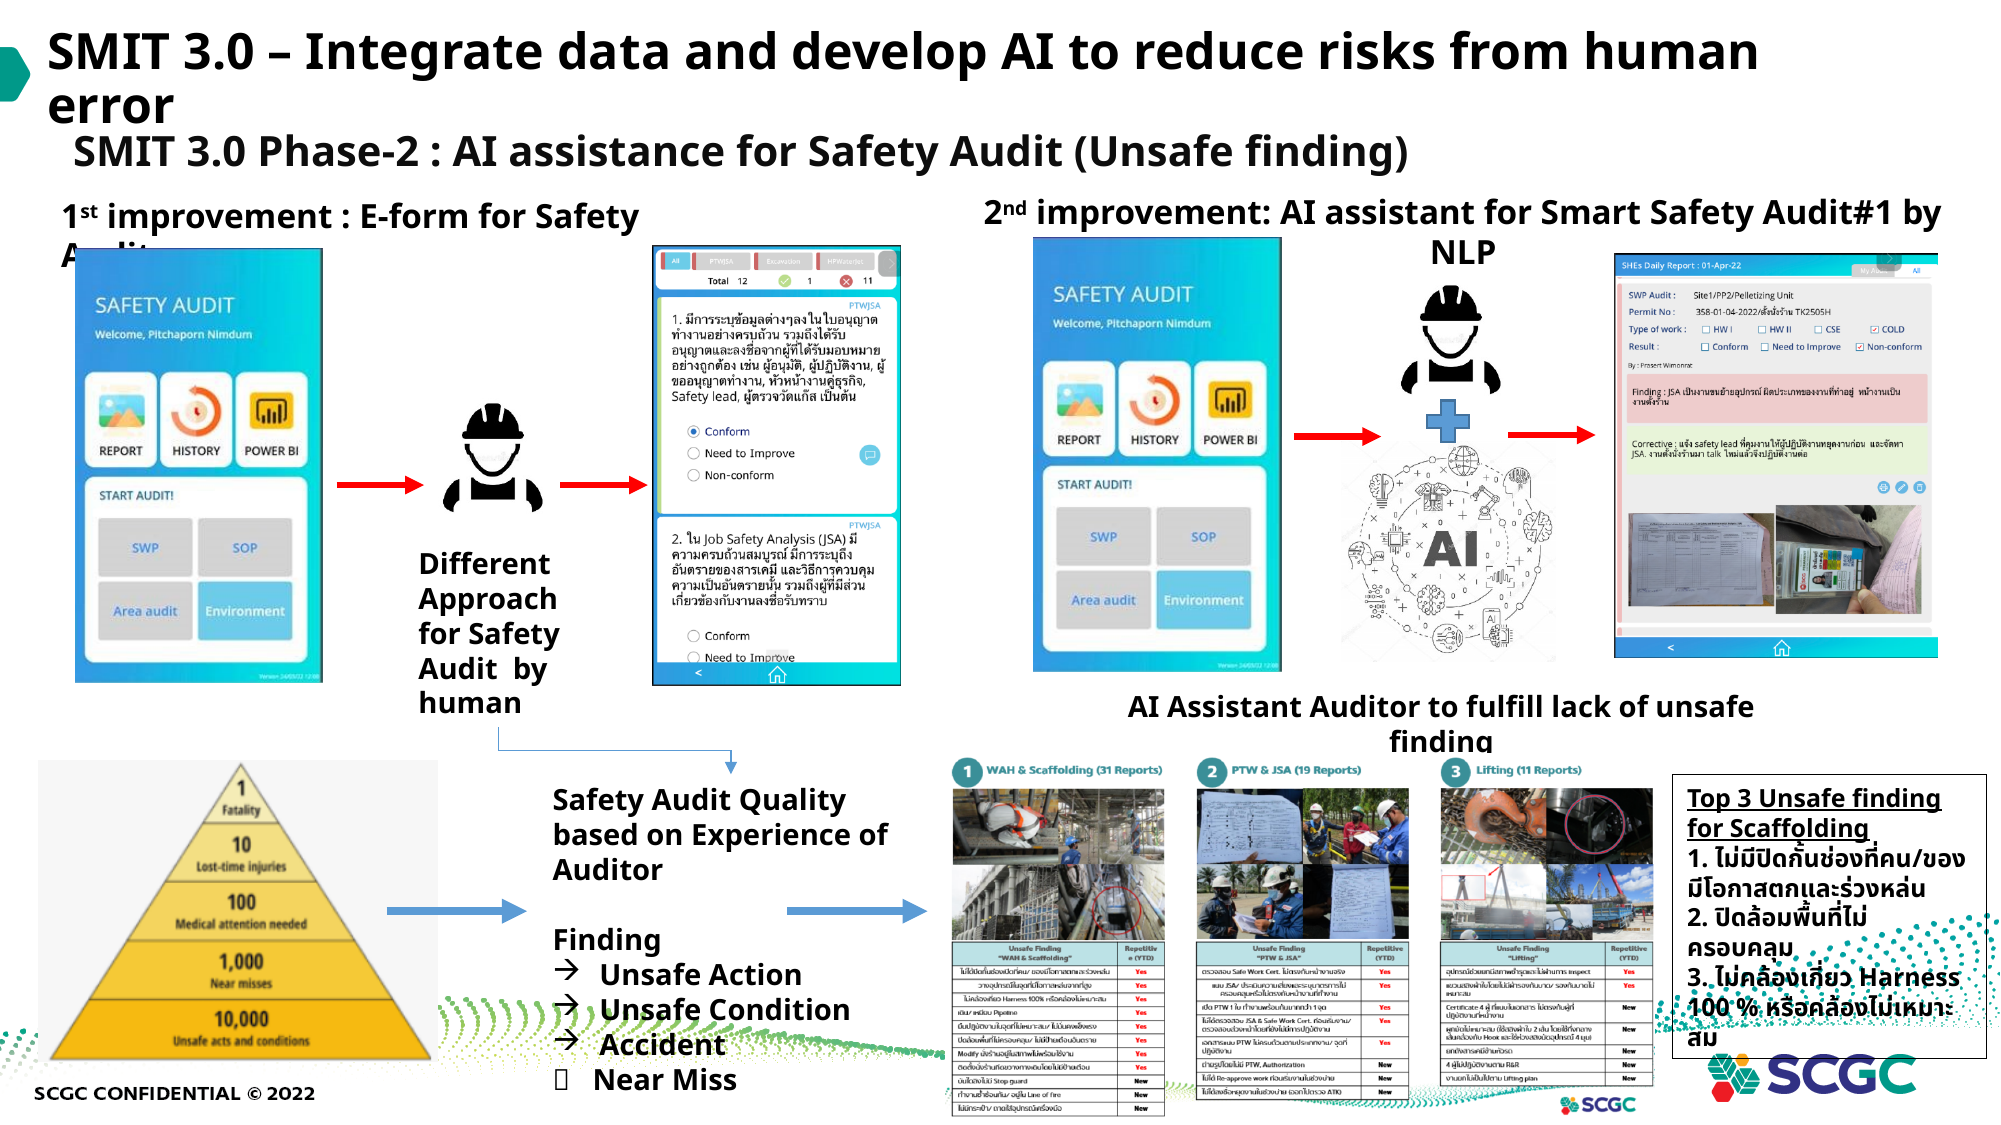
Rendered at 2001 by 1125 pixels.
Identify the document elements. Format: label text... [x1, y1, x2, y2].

picture [0, 0, 2000, 1125]
text_box [1426, 405, 1470, 441]
text_box Top 3 Unsafe finding for Scaffolding 1. ไม่มีปิดกั้นช่องที่คน/ของมีโอกาสตกและร่วงหล่น 2. ปิดล้อมพื้นที่ไม่ครอบคลุม 3. ไม่คล้องเกี่ยว Harness 100 % หรือคล้องไม่เหมาะสม [1672, 774, 1987, 1059]
text_box 2nd improvement: AI assistant for Smart Safety Audit#1 by NLP [952, 184, 1974, 279]
title SMIT 3.0 – Integrate data and develop AI to reduce risks from human error [38, 46, 1901, 116]
text_box 1st improvement : E-form for Safety Audit [46, 187, 731, 282]
text_box AI Assistant Auditor to fulfill lack of unsafe finding [1064, 681, 1819, 766]
text_box Safety Audit Quality based on Experience of Auditor Finding Unsafe Action Unsafe Condition Accident  Near Miss [537, 774, 925, 1104]
text_box Different Approach for Safety Audit by human [403, 537, 594, 728]
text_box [574, 617, 655, 851]
text_box SMIT 3.0 Phase-2 : AI assistance for Safety Audit (Unsafe finding) [58, 123, 1919, 192]
